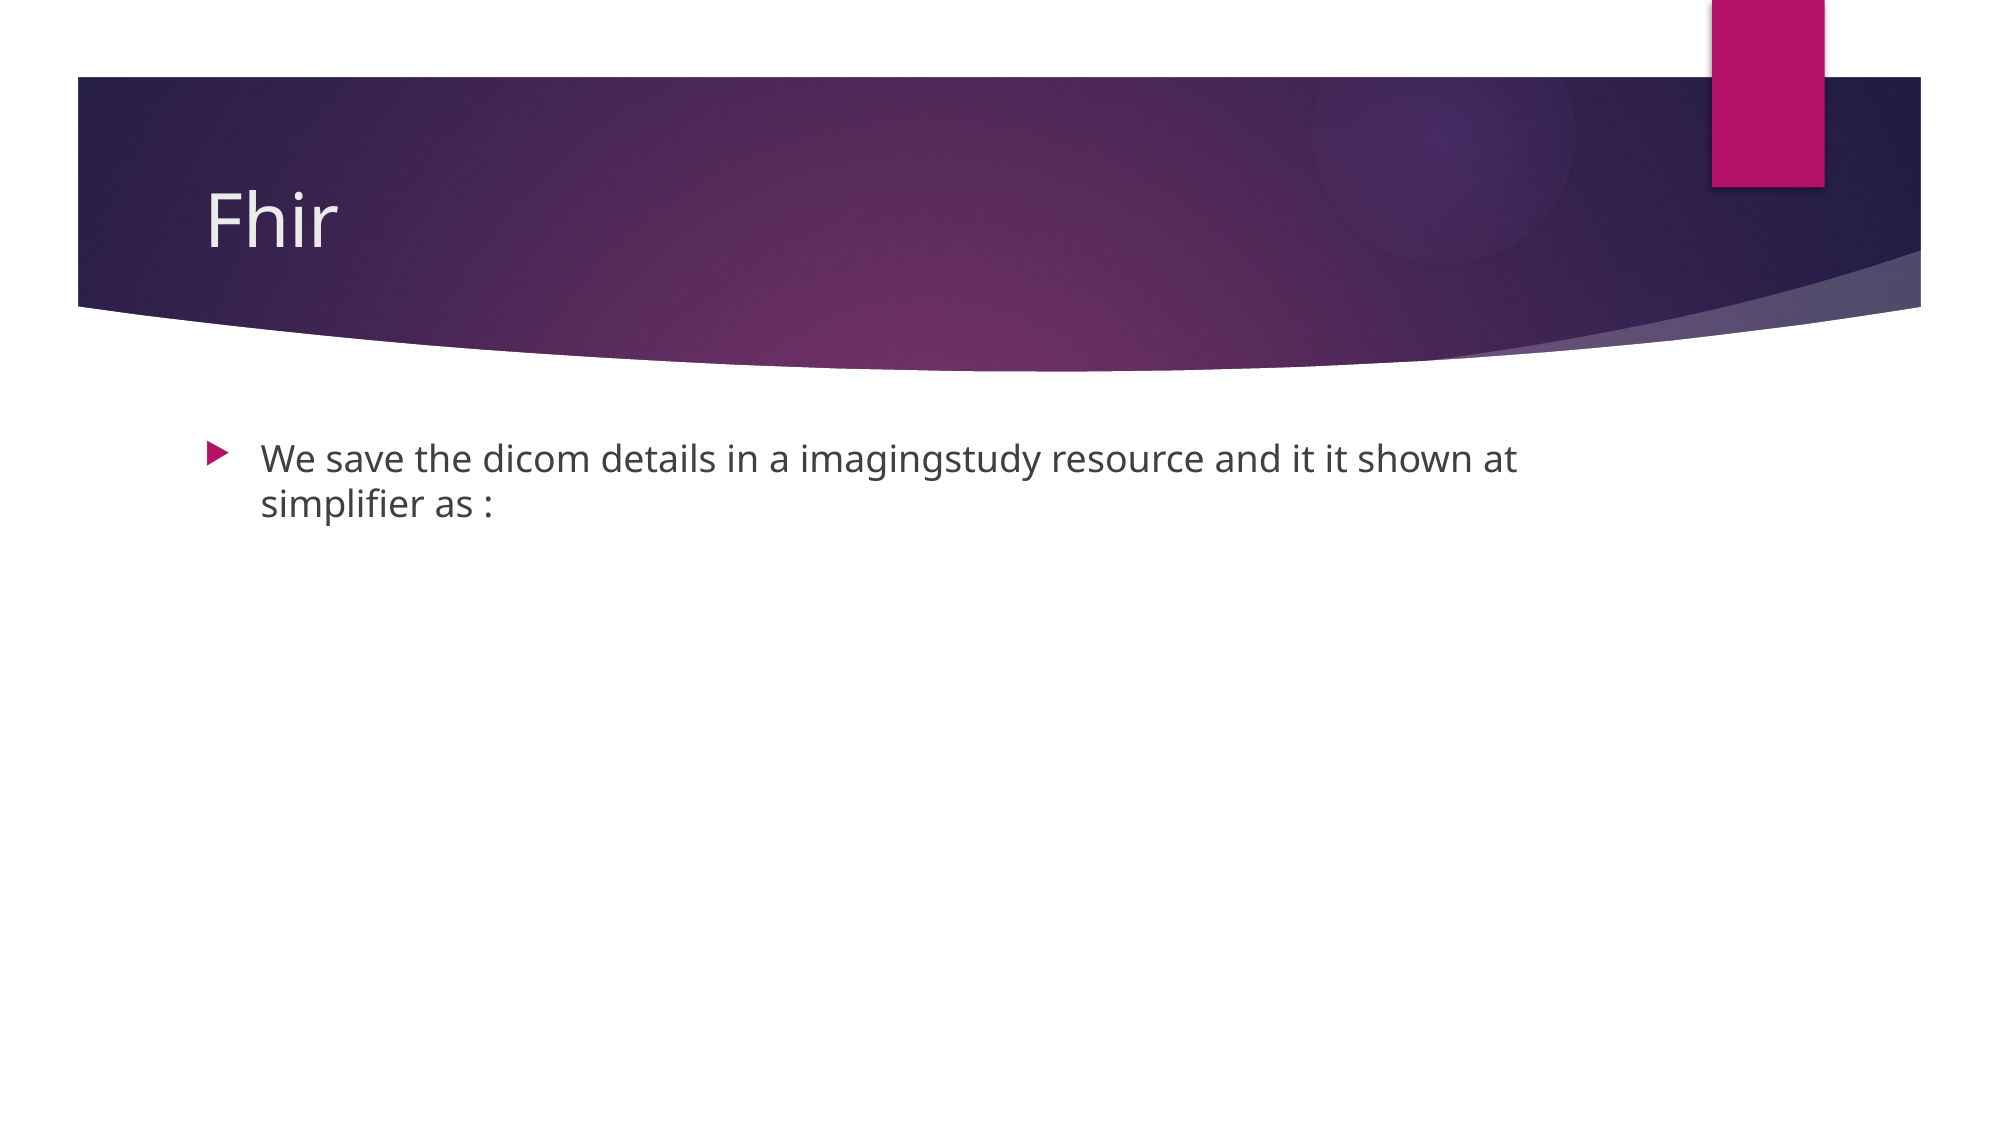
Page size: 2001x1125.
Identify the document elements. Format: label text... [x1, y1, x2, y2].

title Fhir [189, 159, 1627, 276]
list We save the dicom details in a imagingstudy resource and it it shown at simplifier as : [189, 427, 1638, 988]
